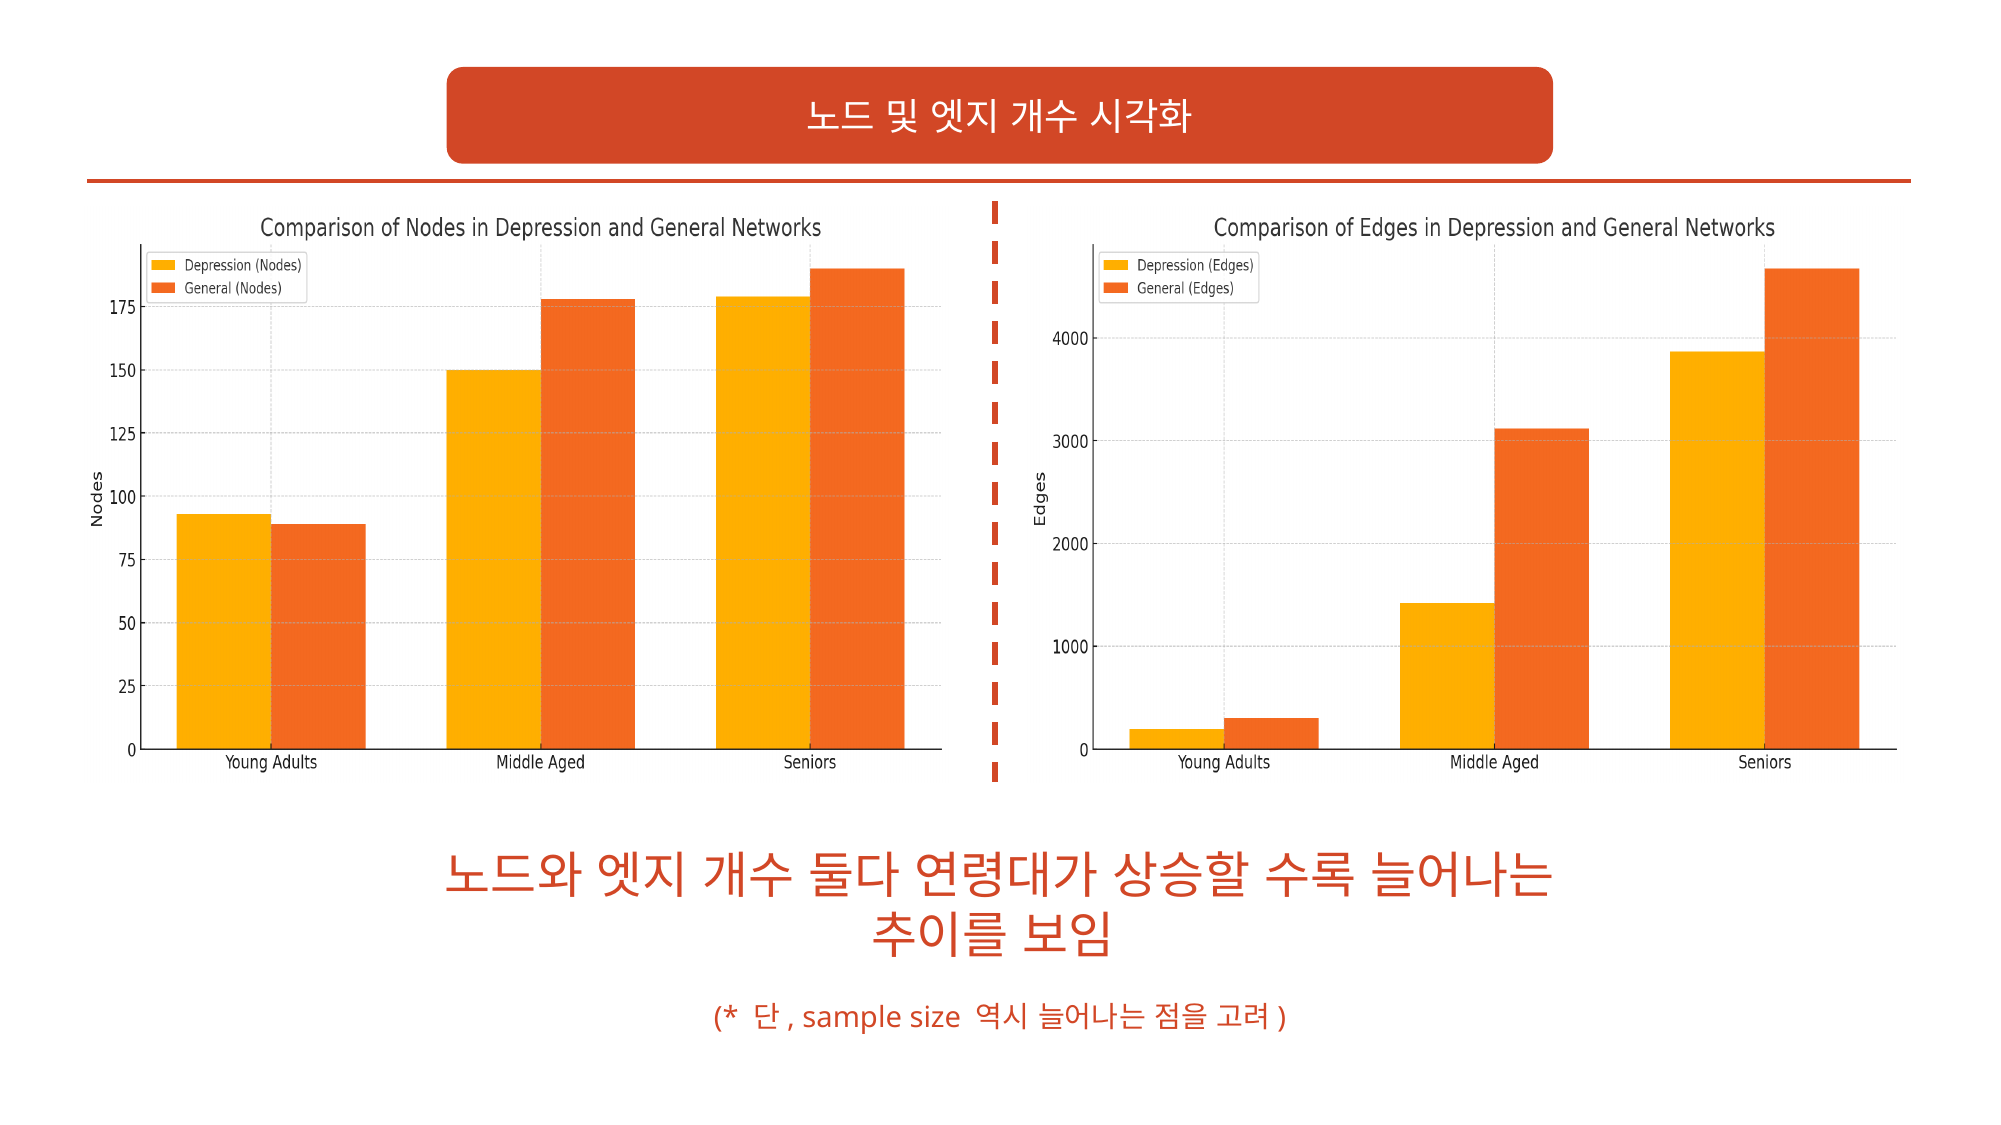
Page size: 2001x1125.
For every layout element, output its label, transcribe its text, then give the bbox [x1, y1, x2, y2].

text_box 노드와 엣지 개수 둘다 연령대가 상승할 수록 늘어나는 추이를 보임 (* 단, sample size 역시 늘어나는 점을 고려) [394, 835, 1606, 1041]
picture [81, 206, 949, 783]
text_box 노드 및 엣지 개수 시각화 [445, 65, 1555, 165]
picture [1023, 206, 1904, 783]
